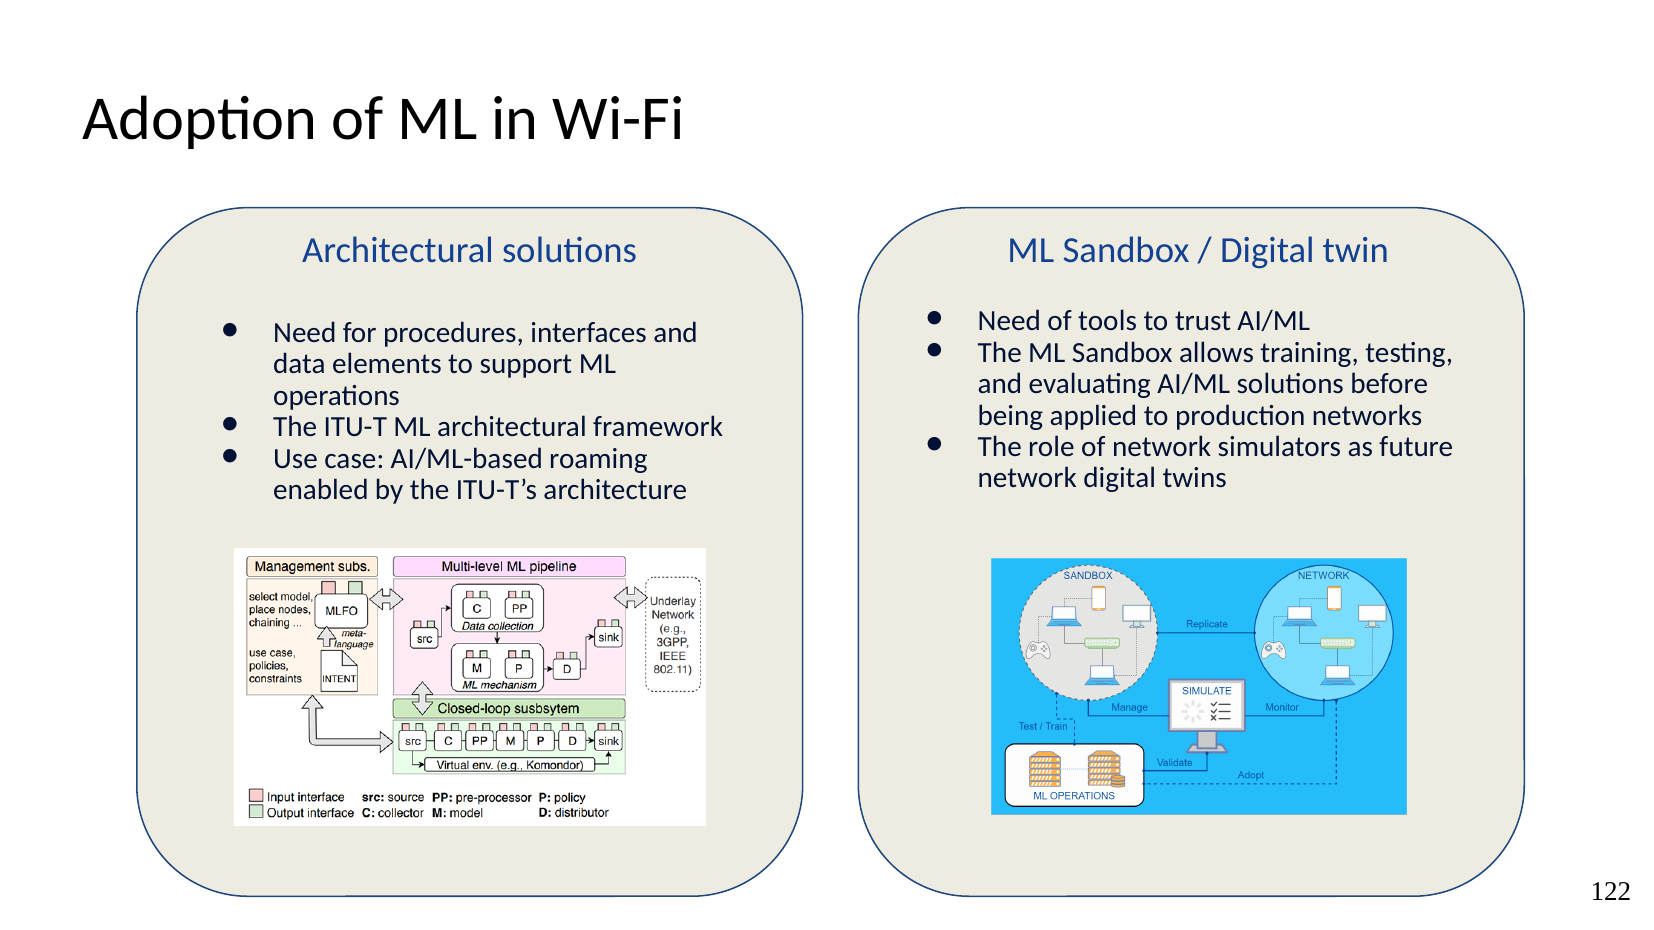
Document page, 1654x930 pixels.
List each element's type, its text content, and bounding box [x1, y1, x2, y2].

picture [234, 548, 706, 826]
picture [990, 558, 1407, 816]
list ML Sandbox / Digital twin [1002, 231, 1395, 290]
slide_number ‹#› [1546, 858, 1647, 930]
text_box Need of tools to trust AI/ML The ML Sandbox allows training, testing, and evaluating AI/ML solutions before being applied to production networks The role of network simulators as future network digital twins [887, 290, 1513, 510]
text_box Need for procedures, interfaces and data elements to support ML operations The ITU-T ML architectural framework Use case: AI/ML-based roaming enabled by the ITU-T’s architecture [183, 302, 757, 521]
list Architectural solutions [281, 231, 659, 302]
text_box [136, 207, 803, 897]
title Adoption of ML in Wi-Fi [82, 37, 1571, 193]
text_box [858, 207, 1525, 897]
